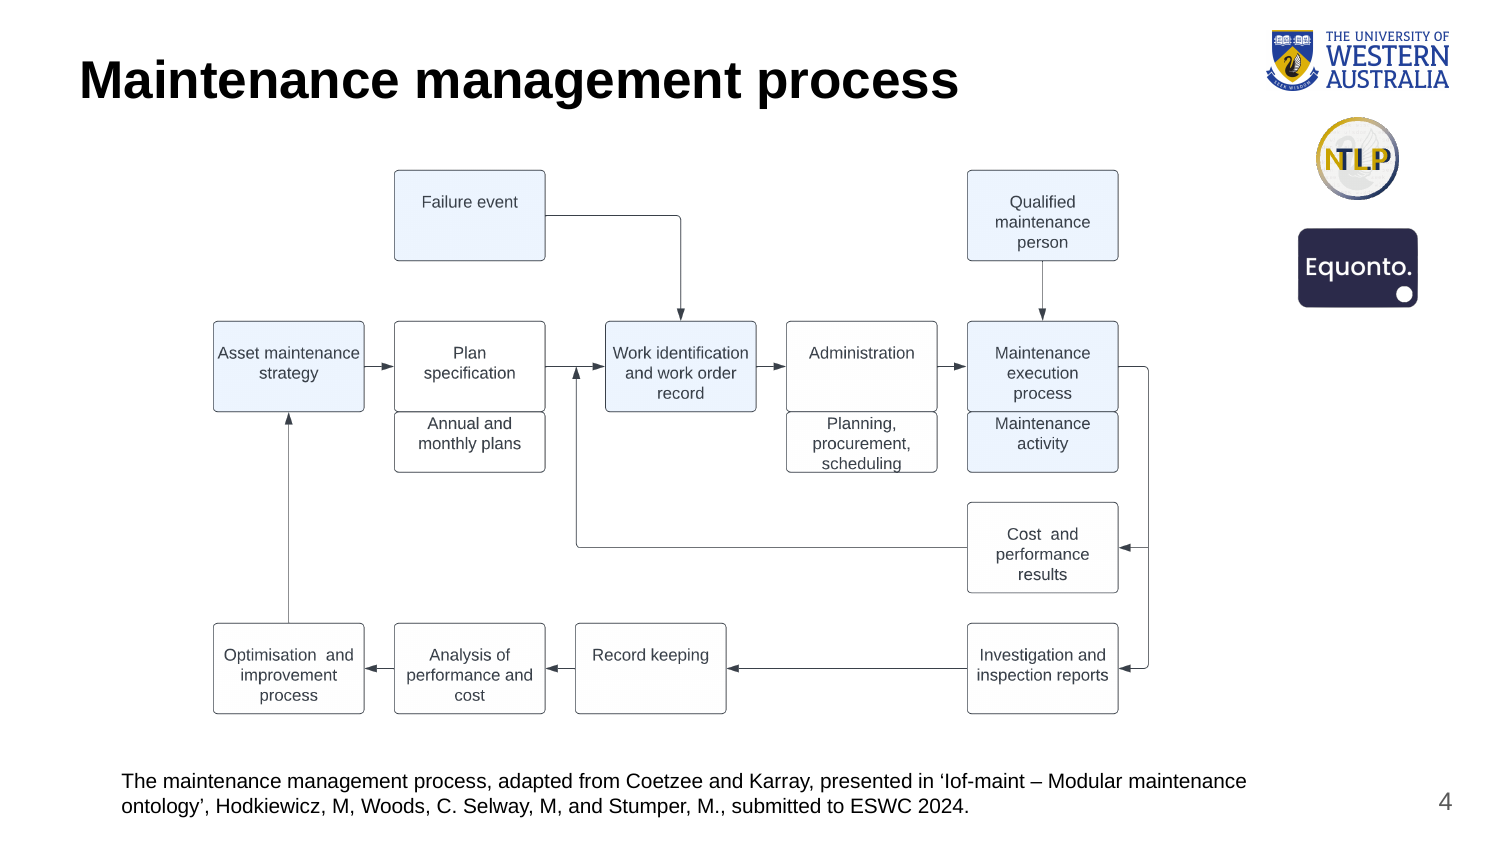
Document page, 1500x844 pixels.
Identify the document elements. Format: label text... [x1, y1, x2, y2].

text_box The maintenance management process, adapted from Coetzee and Karray, presented in ‘Iof-maint – Modular maintenance ontology’, Hodkiewicz, M, Woods, C. Selway, M, and Stumper, M., submitted to ESWC 2024. [106, 760, 1317, 825]
picture [1296, 226, 1419, 309]
picture [1265, 30, 1449, 91]
picture [1316, 116, 1399, 200]
title Maintenance management process [64, 30, 1225, 125]
picture [183, 140, 1180, 744]
text_box 4 [1406, 769, 1485, 831]
